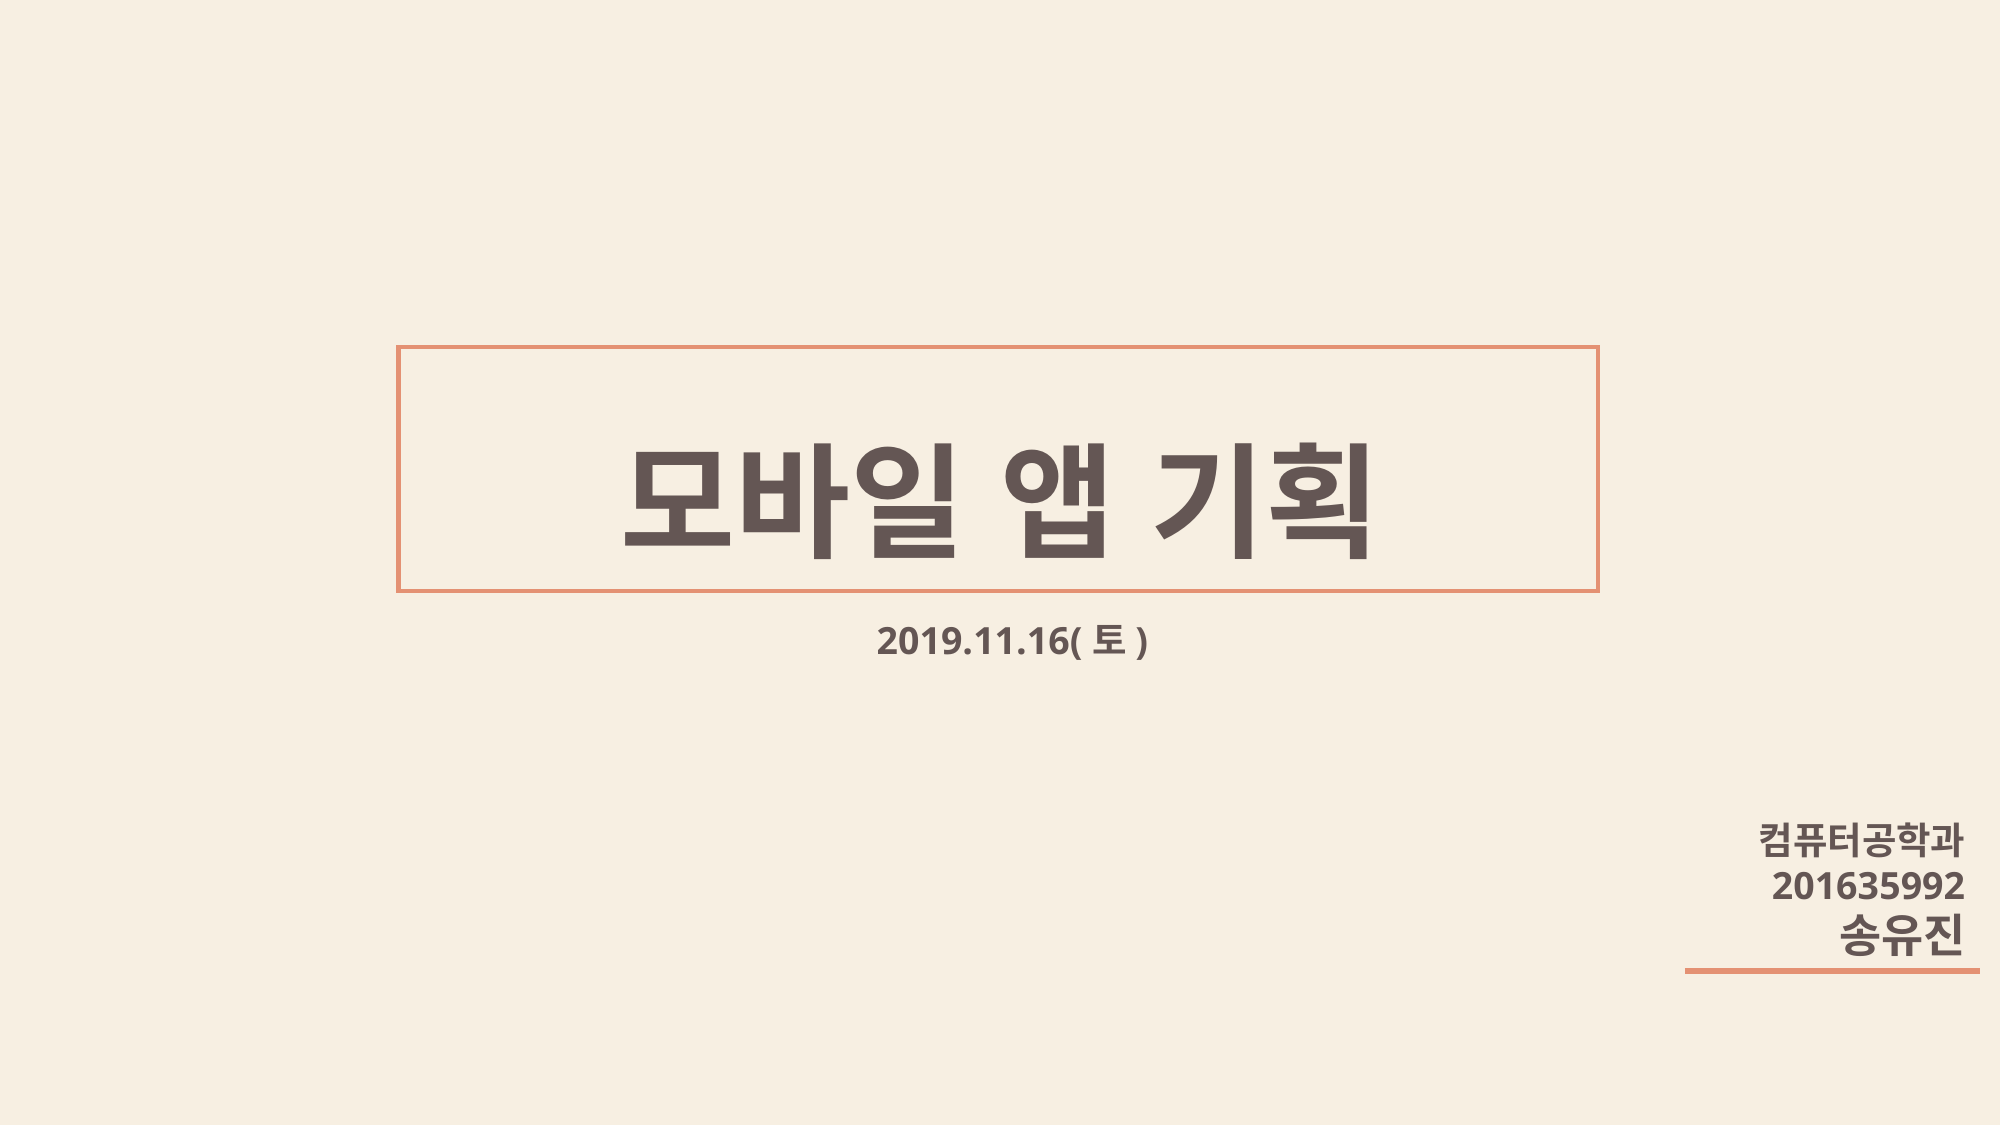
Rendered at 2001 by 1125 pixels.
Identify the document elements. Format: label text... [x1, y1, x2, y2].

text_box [398, 340, 1598, 592]
text_box 2019.11.16(토) [837, 609, 1163, 670]
text_box 컴퓨터공학과 201635992 송유진 [982, 809, 1981, 970]
